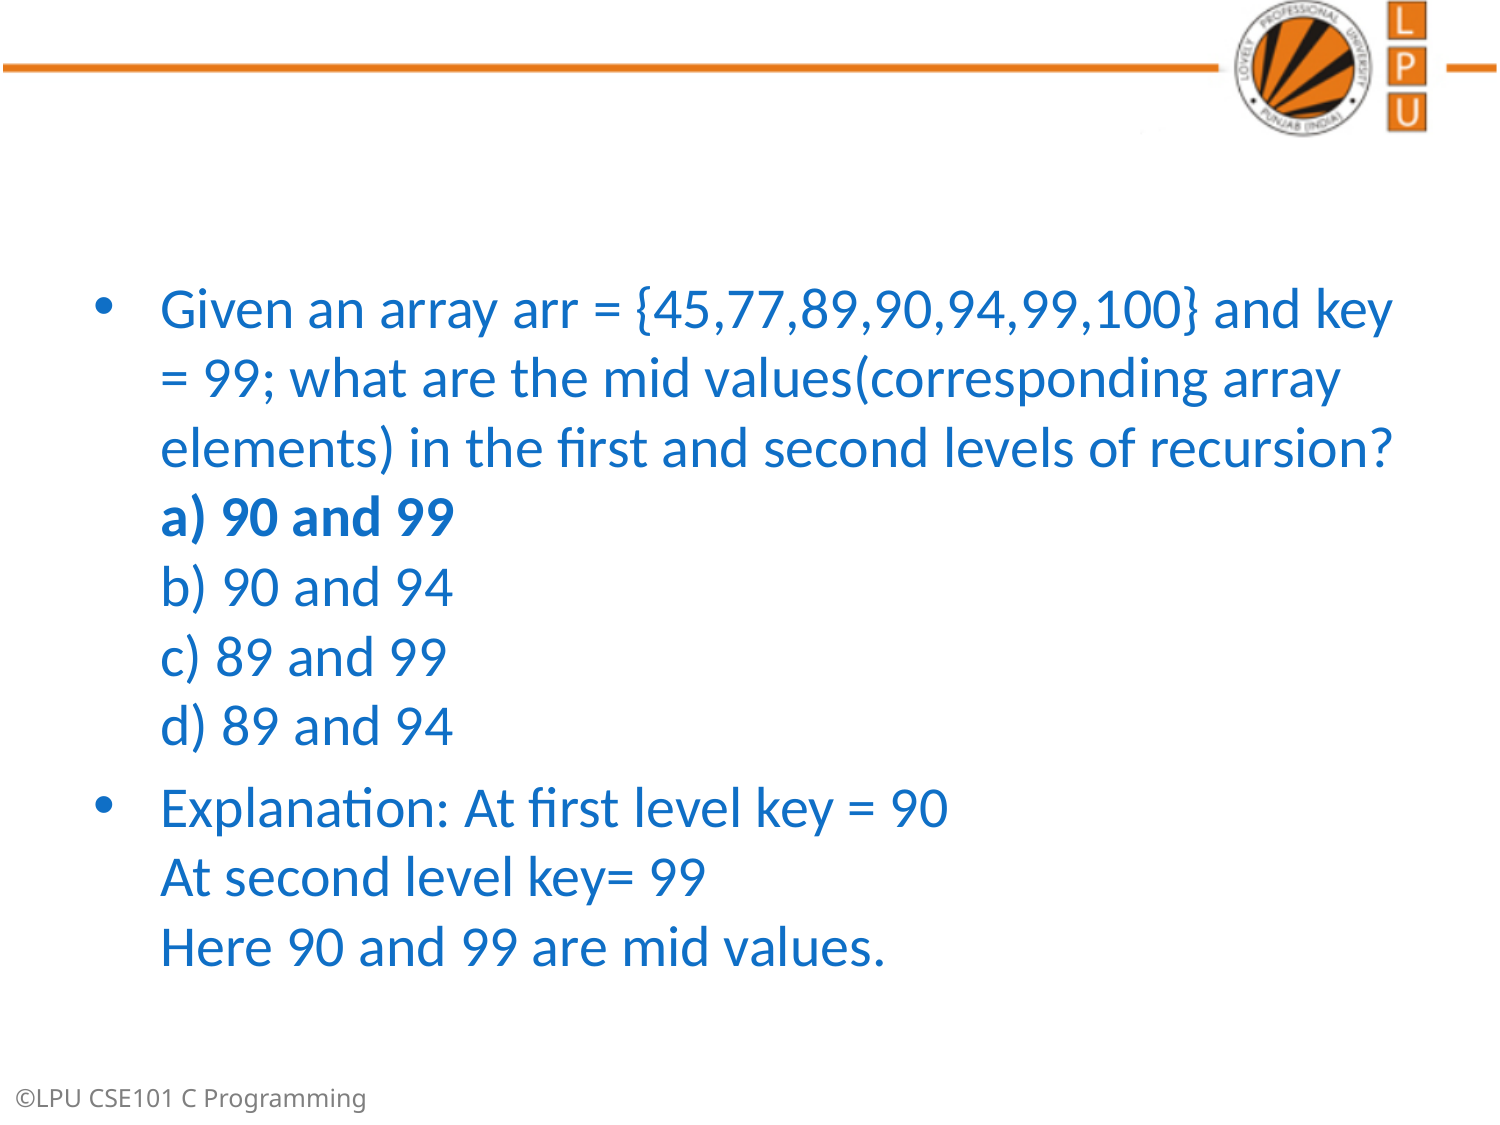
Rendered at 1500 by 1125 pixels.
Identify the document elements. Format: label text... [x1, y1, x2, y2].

picture [3, 0, 1500, 155]
list Given an array arr = {45,77,89,90,94,99,100} and key = 99; what are the mid values(corresponding array elements) in the first and second levels of recursion? a) 90 and 99 b) 90 and 94 c) 89 and 99 d) 89 and 94 Explanation: At first level key = 90 At second level key= 99 Here 90 and 99 are mid values. [75, 262, 1425, 1005]
